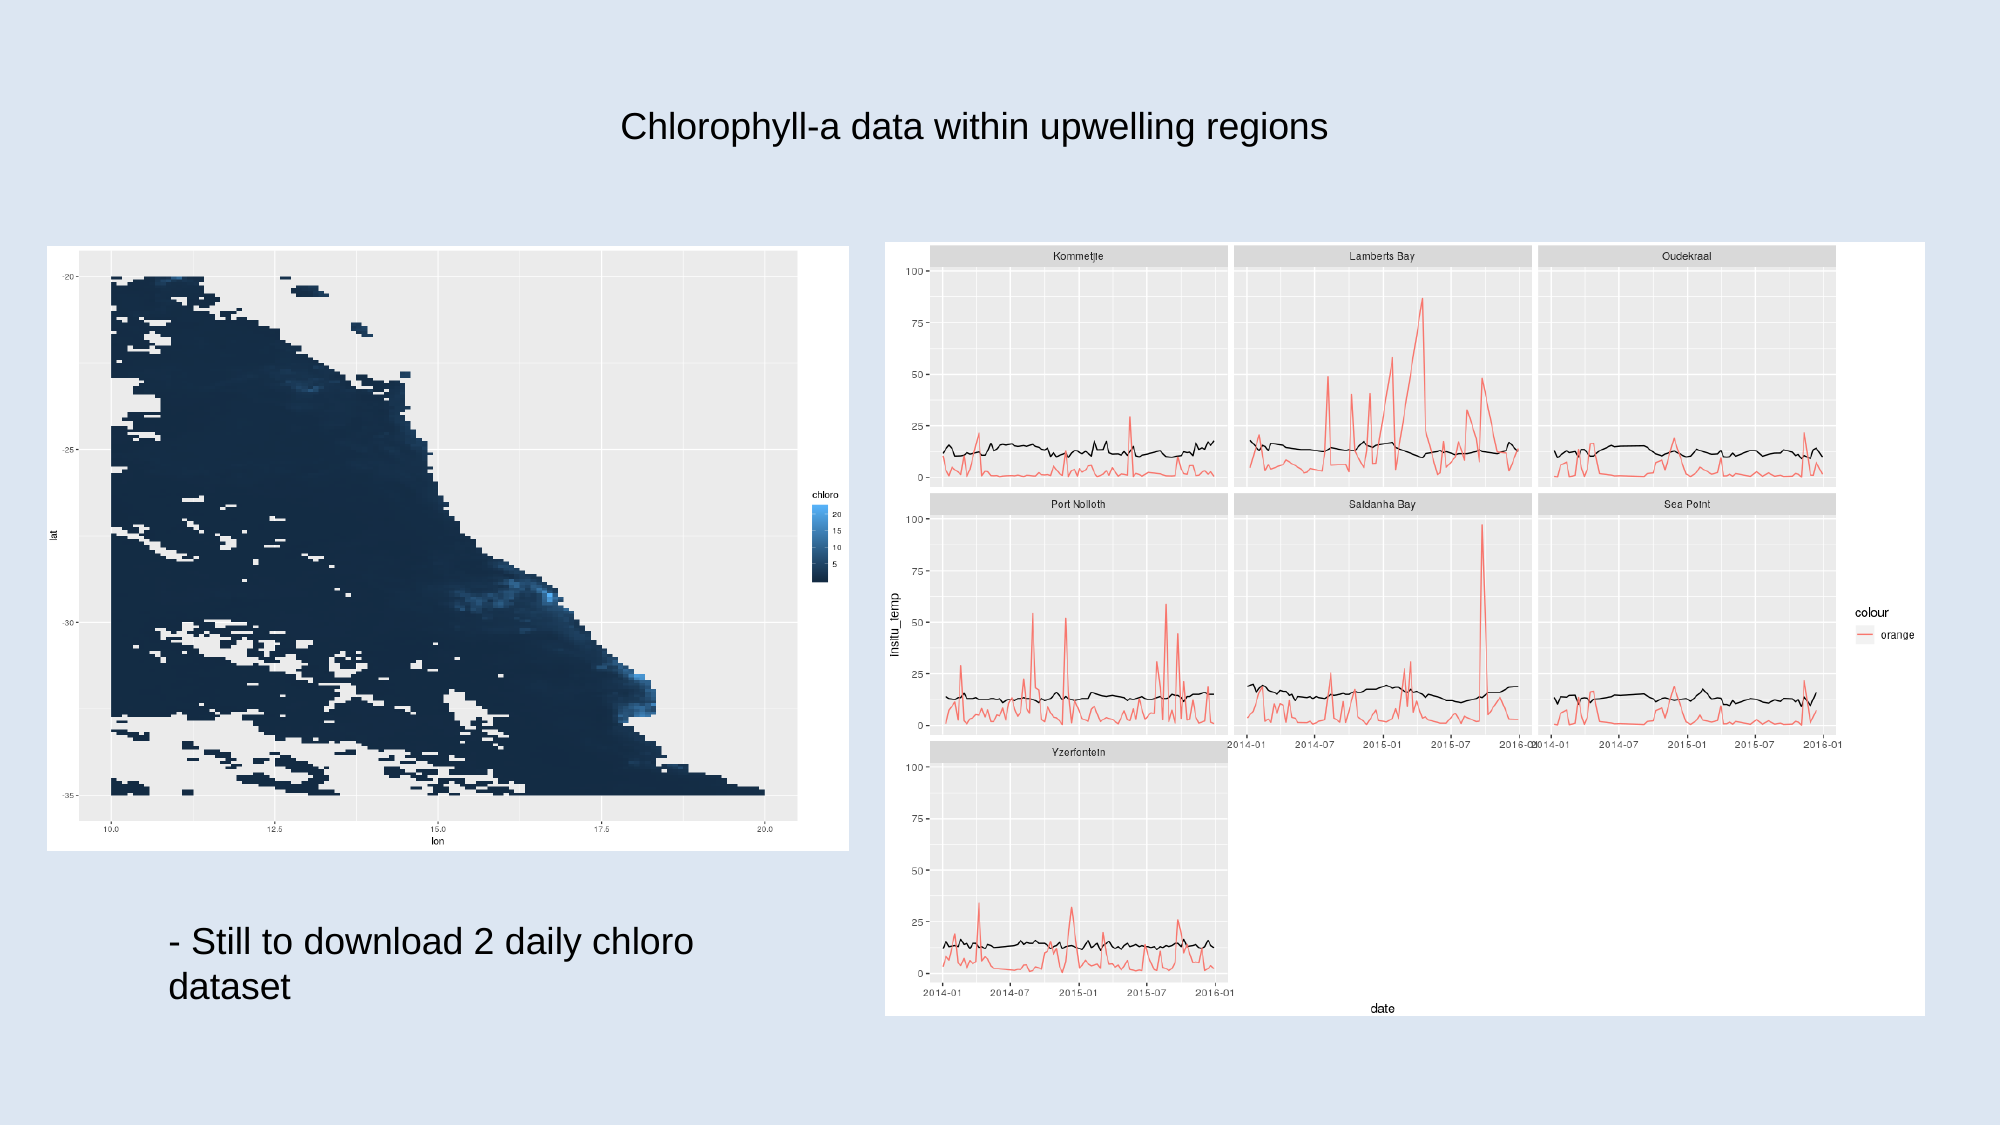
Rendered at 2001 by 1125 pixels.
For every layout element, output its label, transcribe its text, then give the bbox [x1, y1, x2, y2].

picture [46, 246, 849, 851]
text_box - Still to download 2 daily chloro dataset [153, 909, 792, 960]
picture [885, 241, 1925, 1016]
text_box Chlorophyll-a data within upwelling regions [605, 94, 1479, 154]
